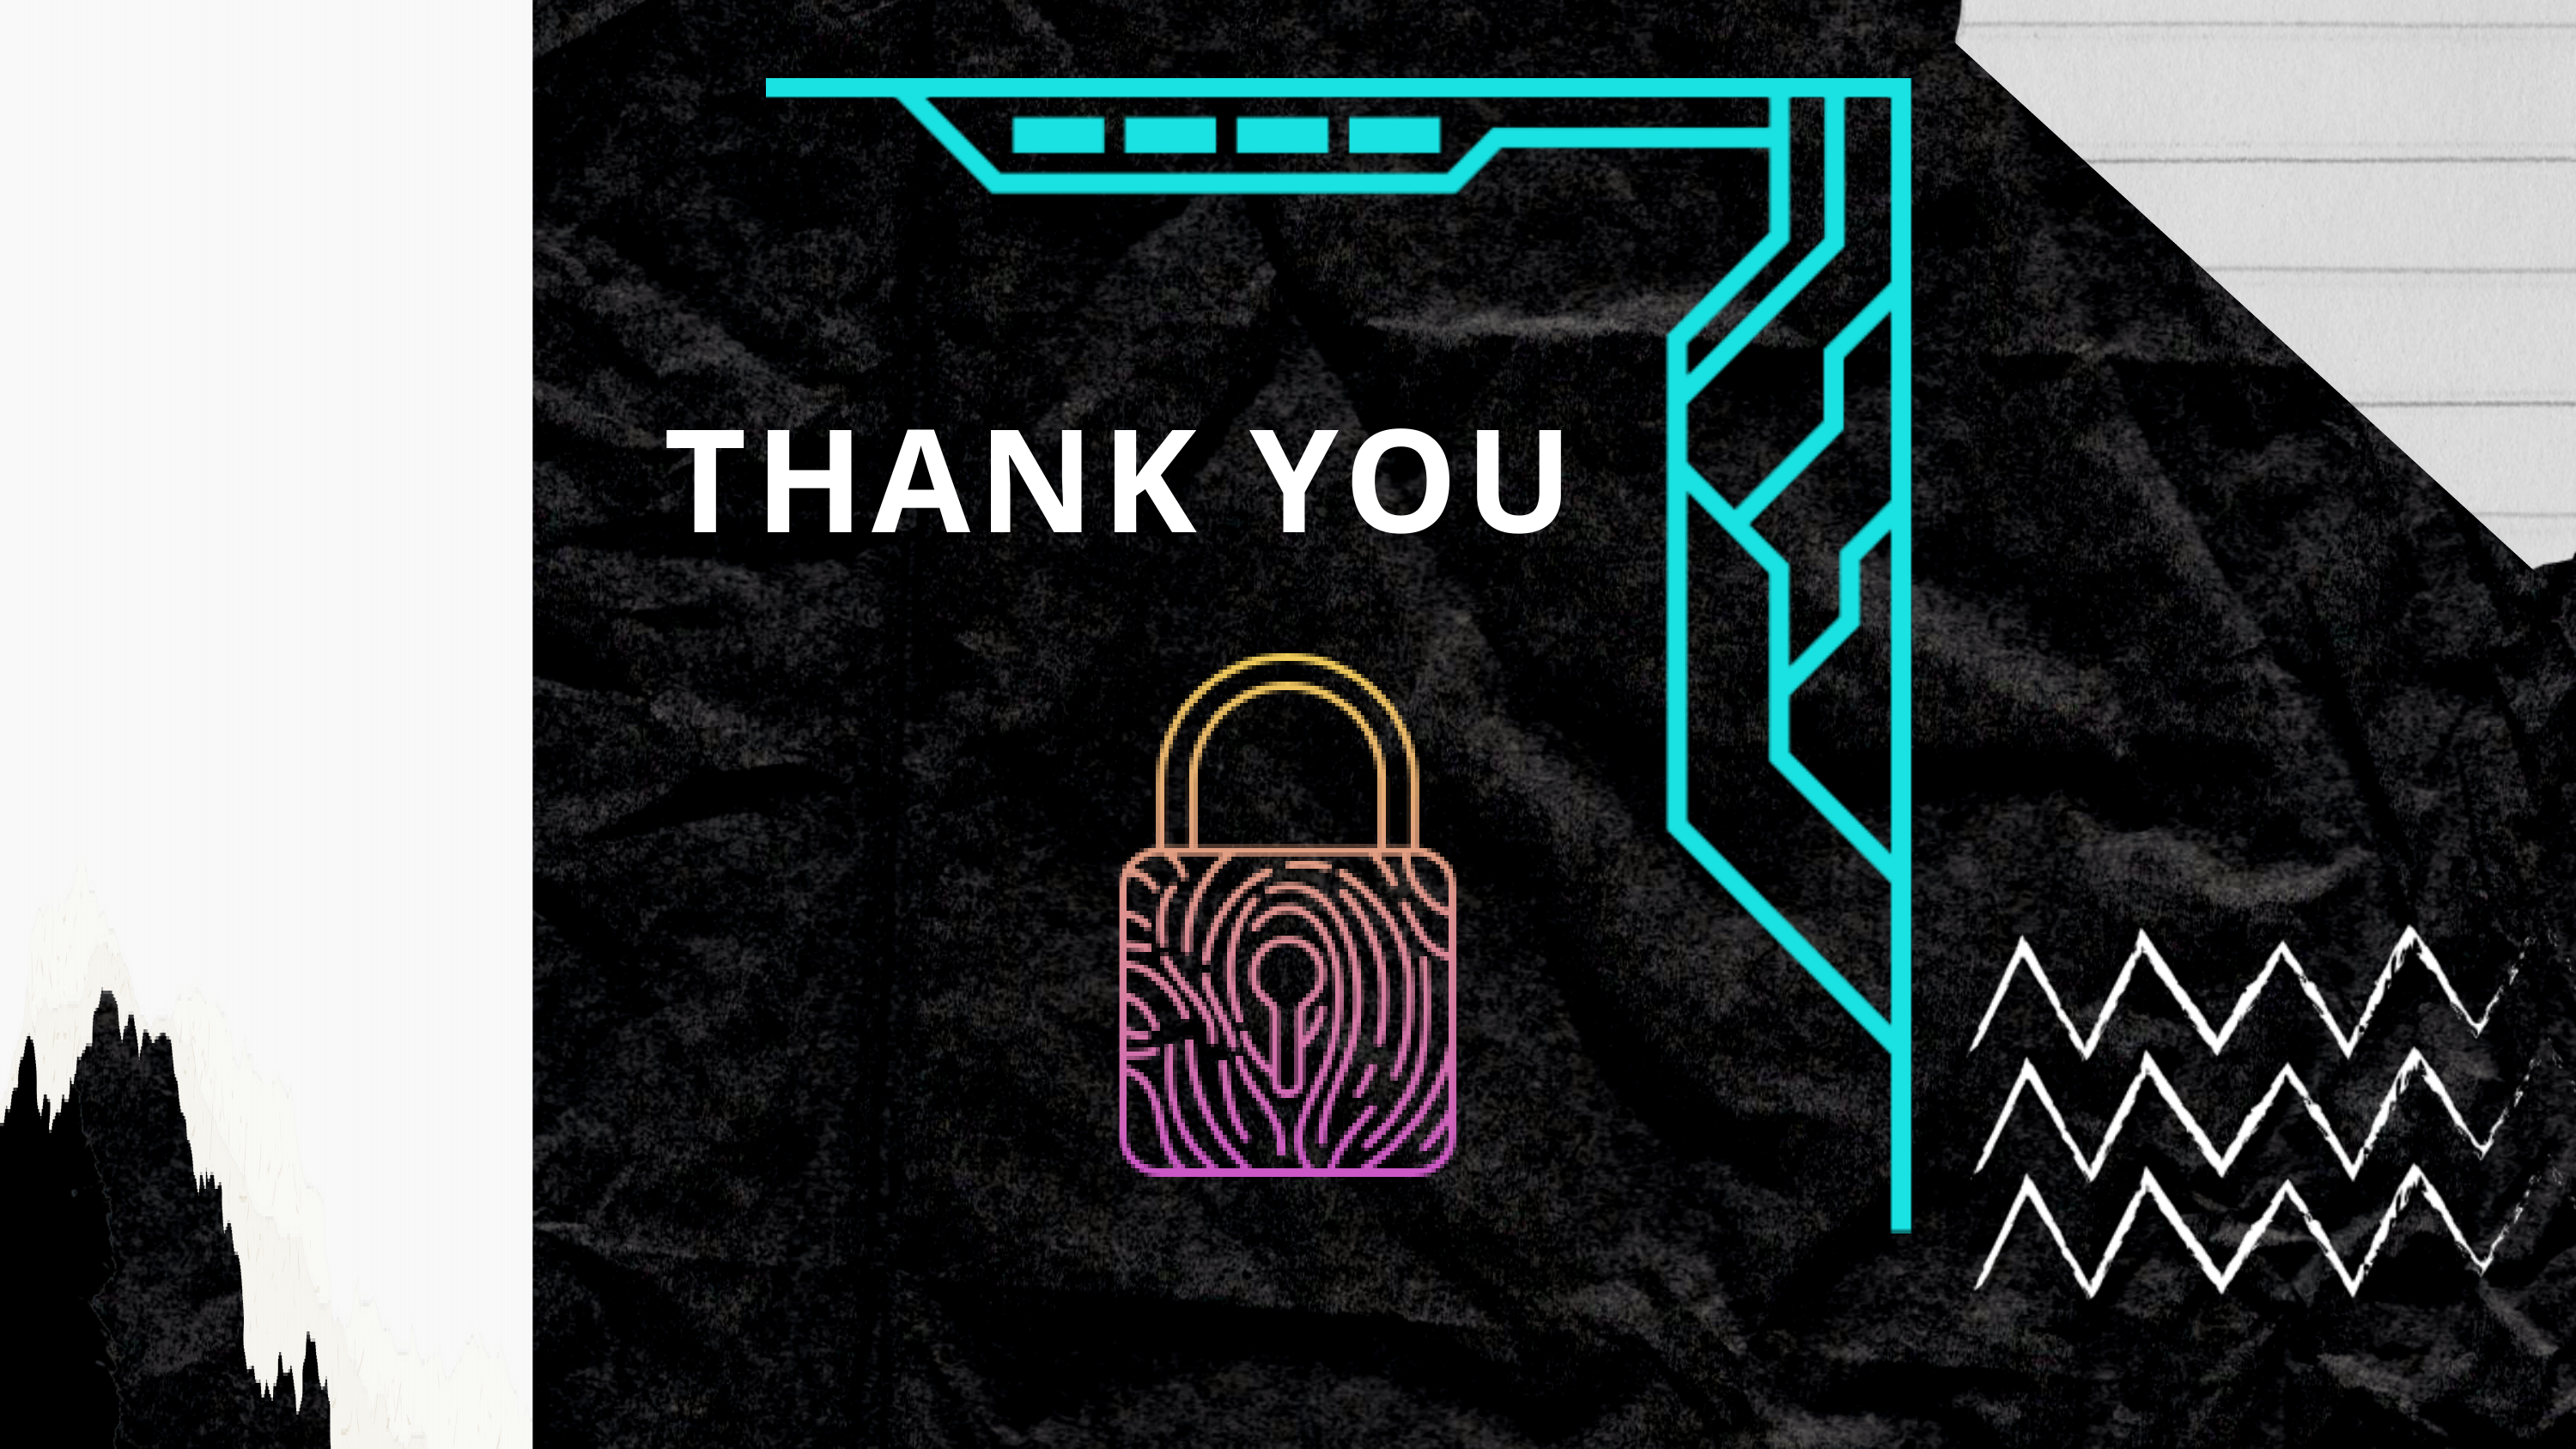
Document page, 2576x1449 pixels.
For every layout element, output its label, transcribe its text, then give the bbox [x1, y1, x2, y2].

text_box [533, 0, 2576, 1449]
text_box THANK YOU [450, 406, 1789, 561]
text_box [766, 78, 1916, 1234]
text_box [1915, 0, 2576, 609]
text_box [0, 0, 533, 1449]
text_box [1966, 915, 2576, 1304]
